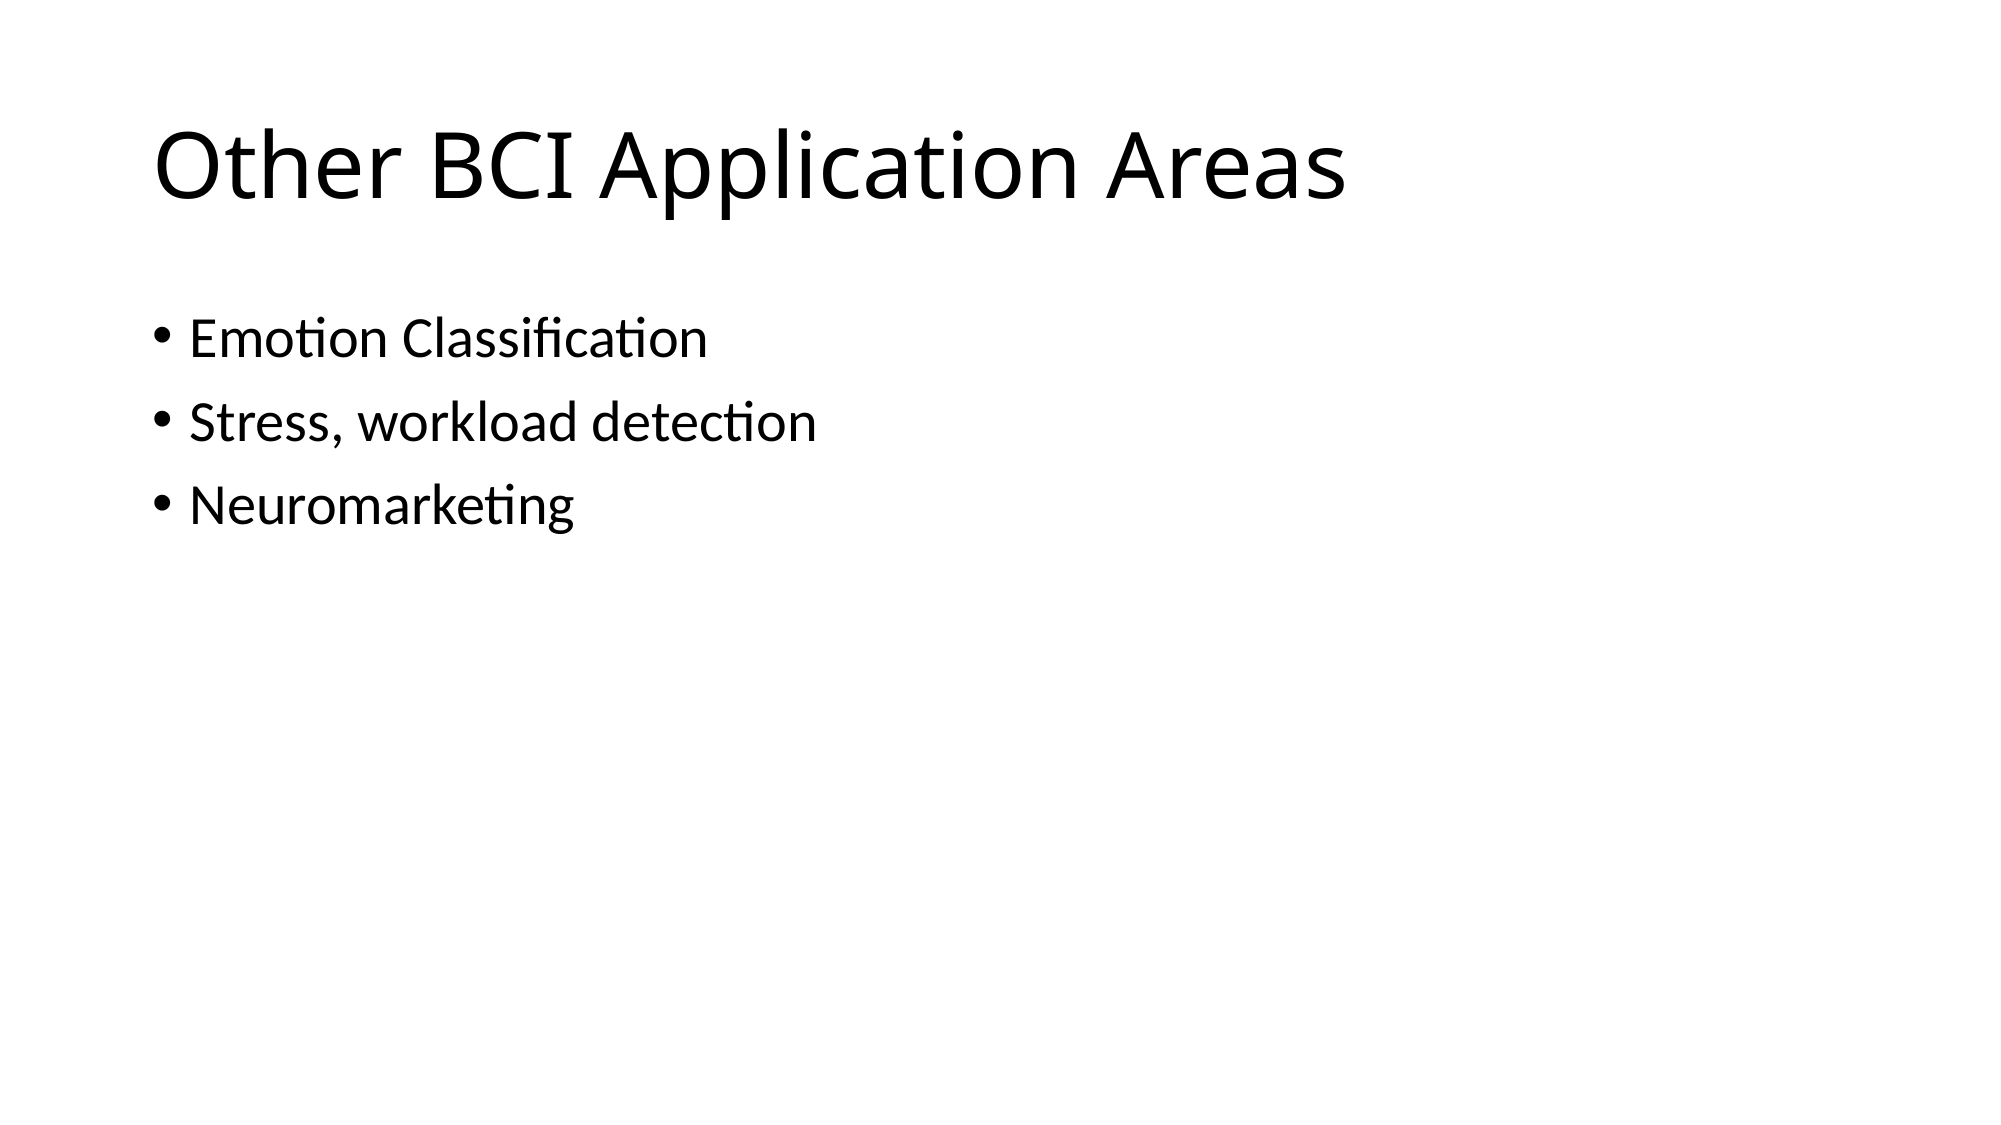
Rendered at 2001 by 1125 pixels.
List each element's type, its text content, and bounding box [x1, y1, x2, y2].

list Emotion Classification Stress, workload detection Neuromarketing [137, 299, 1863, 1014]
title Other BCI Application Areas [137, 59, 1863, 278]
